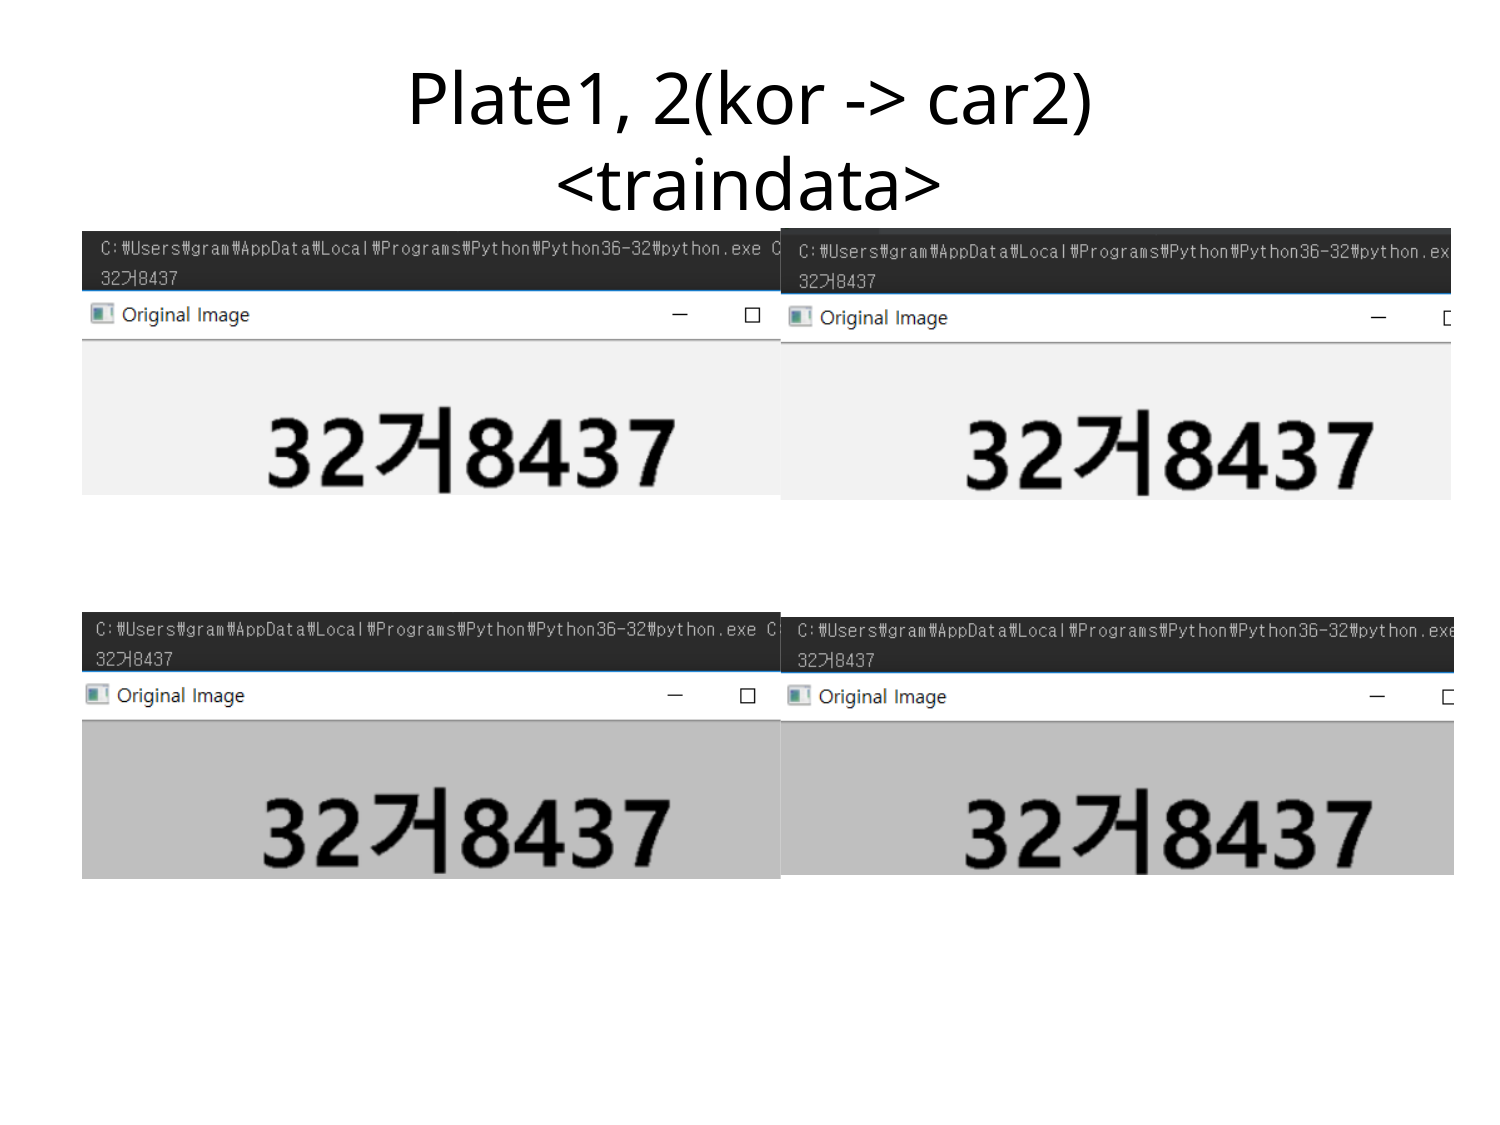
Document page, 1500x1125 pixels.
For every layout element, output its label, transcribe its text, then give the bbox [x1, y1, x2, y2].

title Plate1, 2(kor -> car2) <traindata> [75, 45, 1425, 233]
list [780, 227, 1452, 500]
picture [81, 231, 781, 495]
picture [81, 612, 1455, 880]
